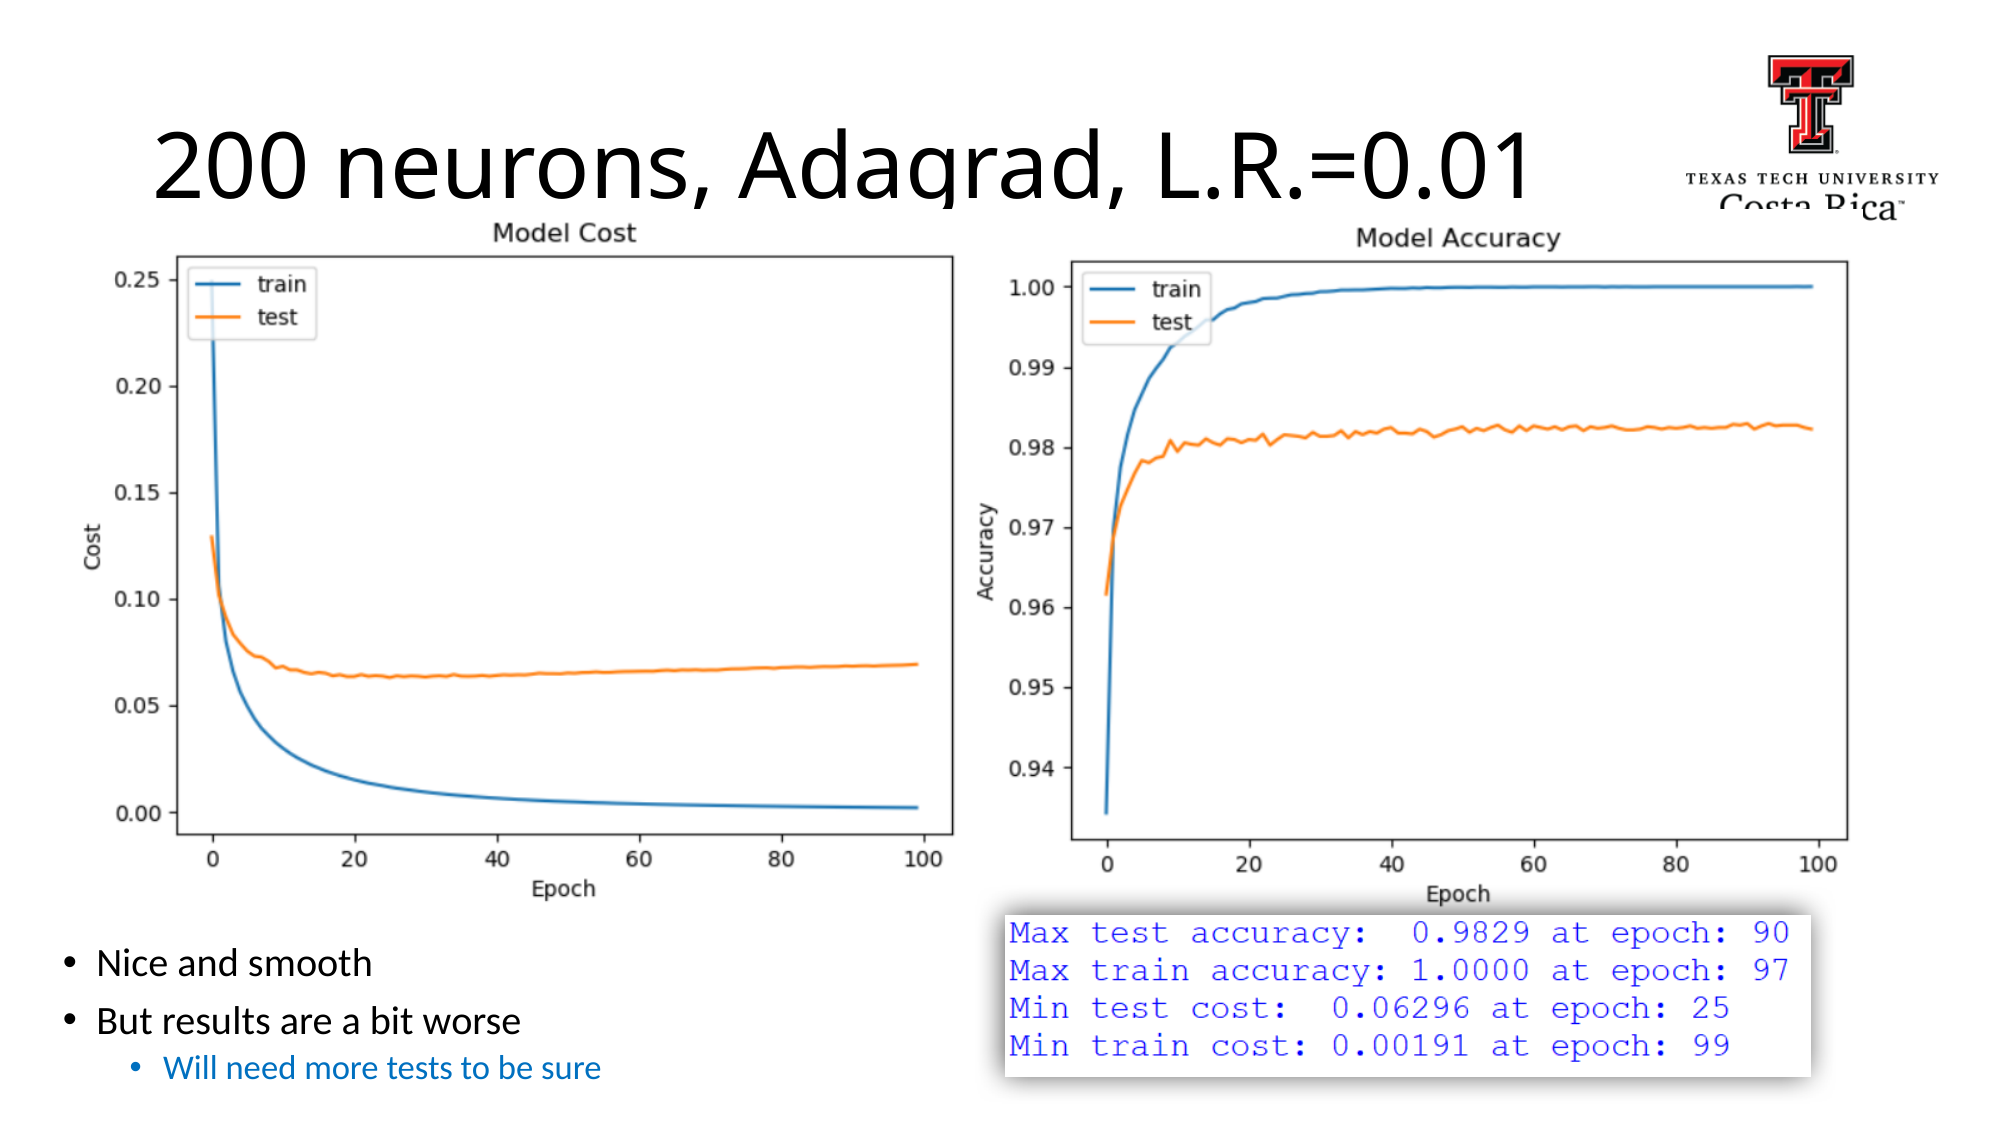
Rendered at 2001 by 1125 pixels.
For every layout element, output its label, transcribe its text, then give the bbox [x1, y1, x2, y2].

picture [1005, 915, 1811, 1077]
picture [73, 30, 1964, 915]
title 200 neurons, Adagrad, L.R.=0.01 [137, 59, 1863, 209]
list Nice and smooth But results are a bit worse Will need more tests to be sure [47, 934, 900, 1096]
